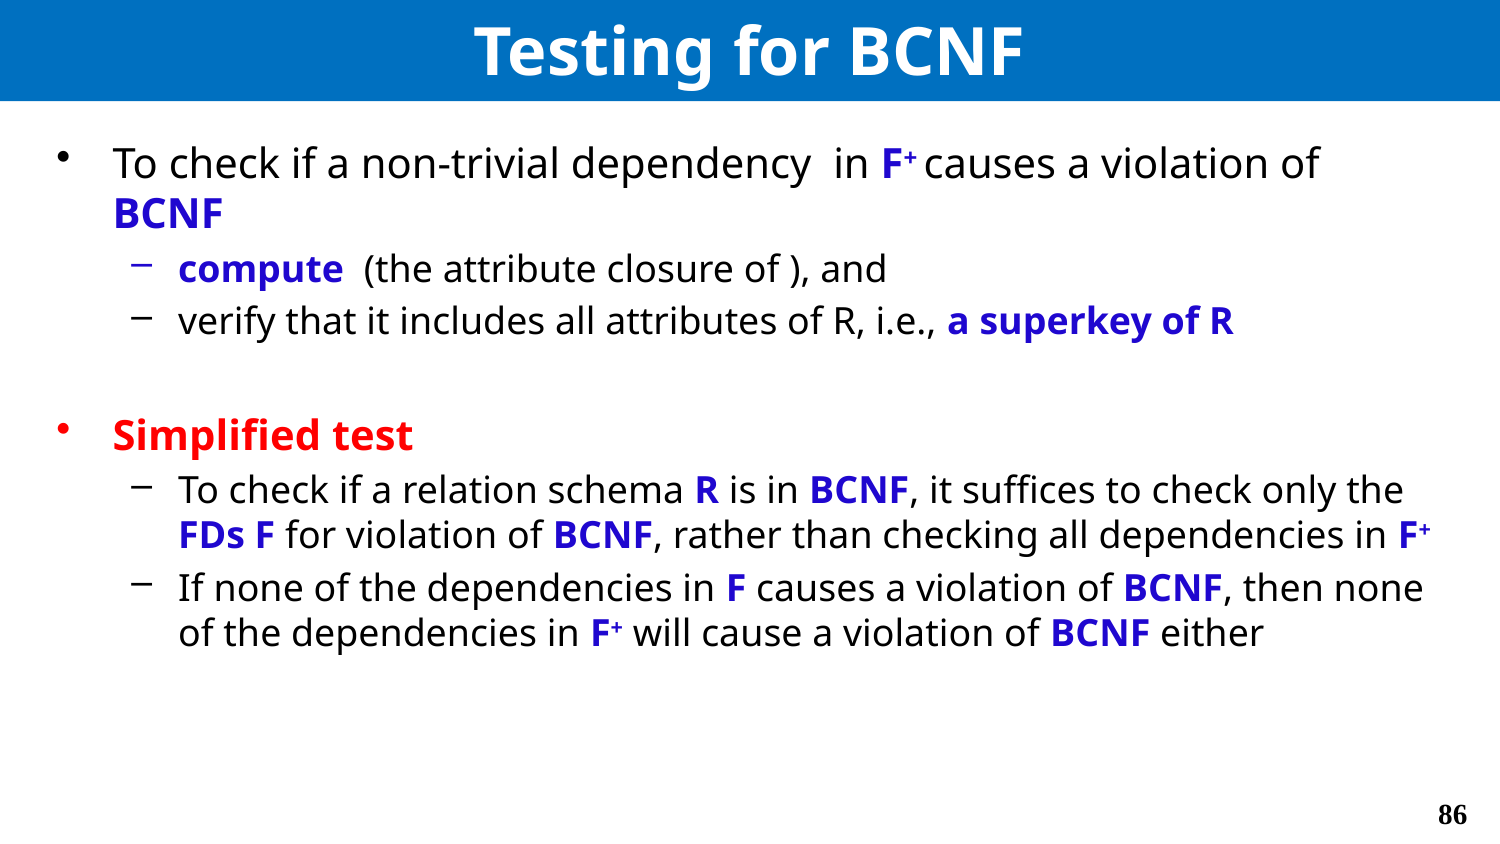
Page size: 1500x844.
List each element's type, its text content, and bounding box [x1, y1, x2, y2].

title Testing for BCNF [0, 0, 1500, 102]
